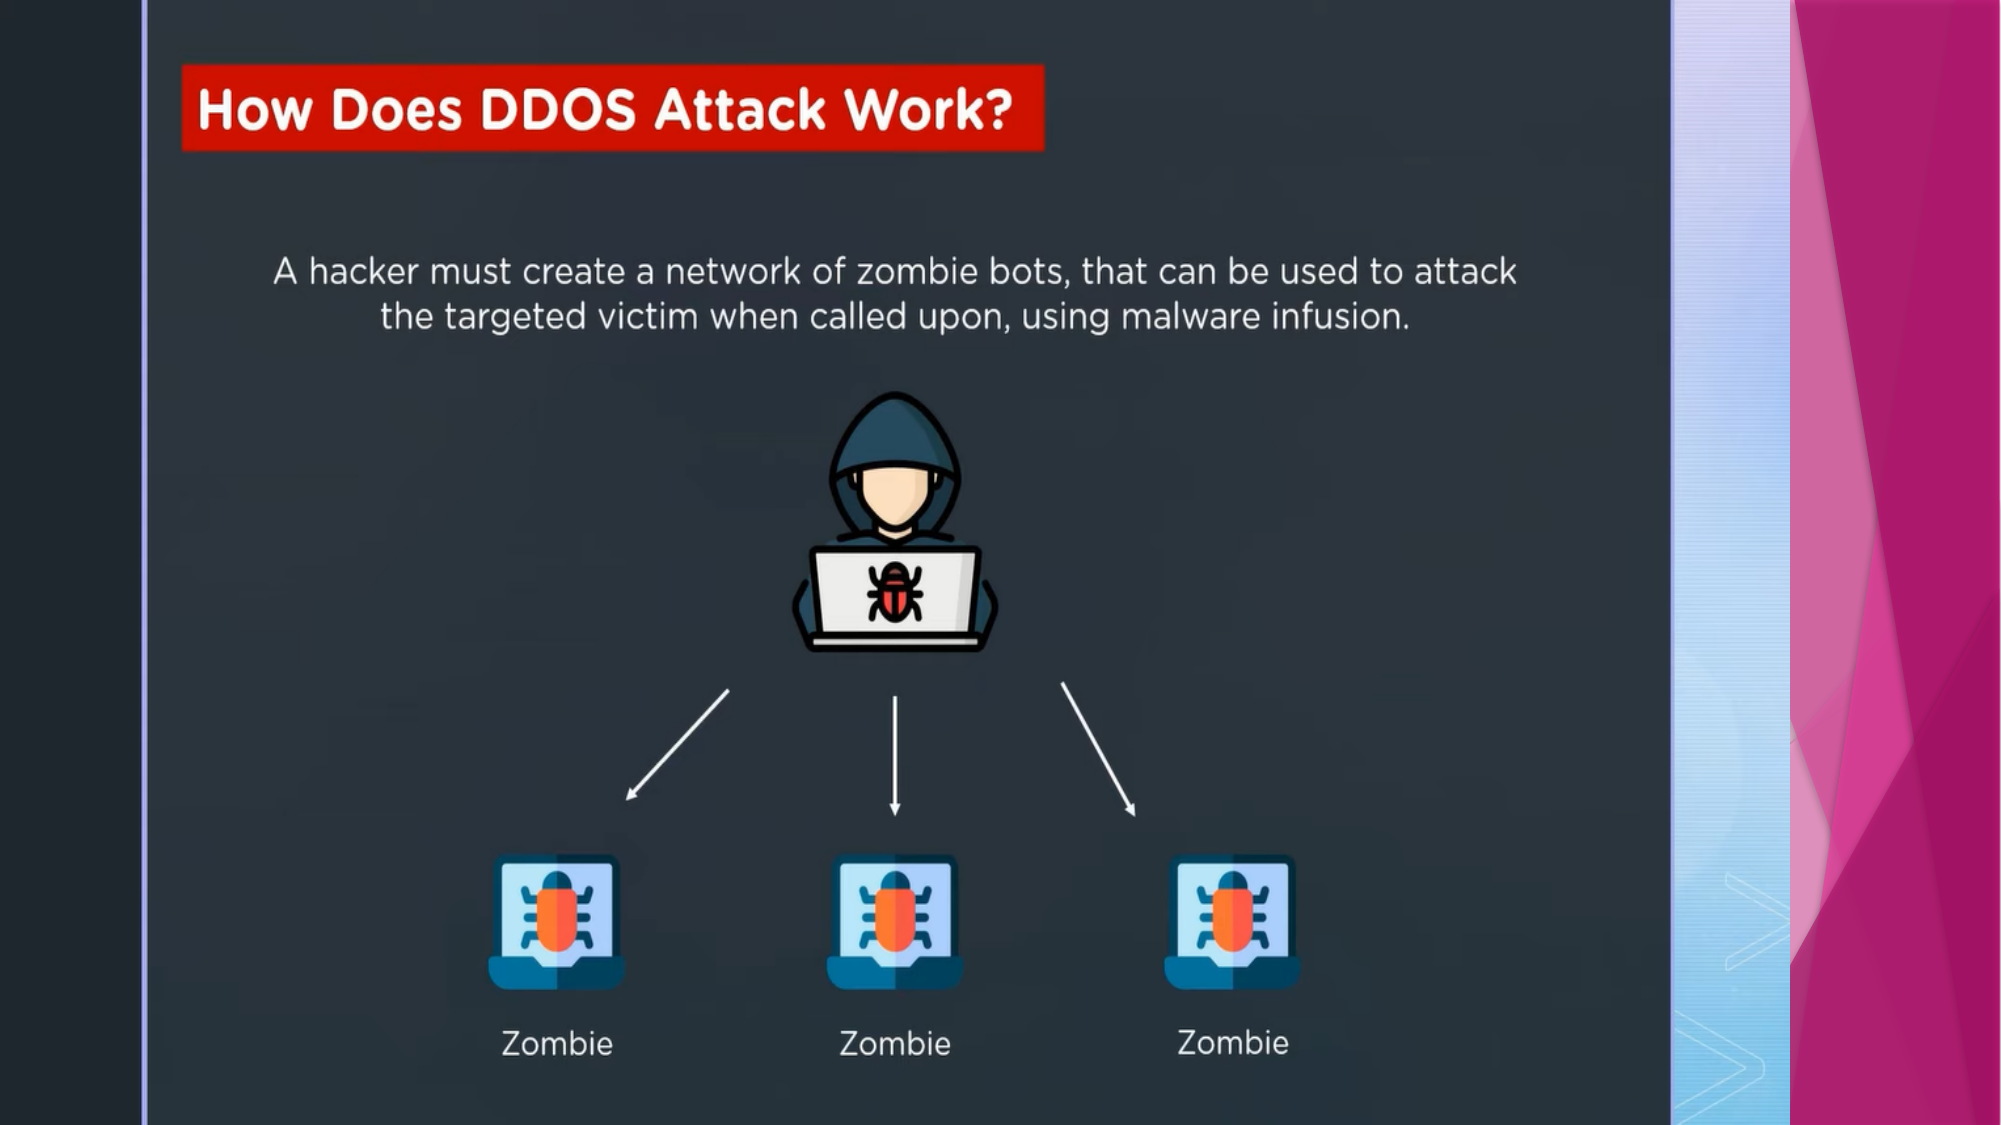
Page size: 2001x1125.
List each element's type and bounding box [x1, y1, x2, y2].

list [0, 0, 1790, 1125]
